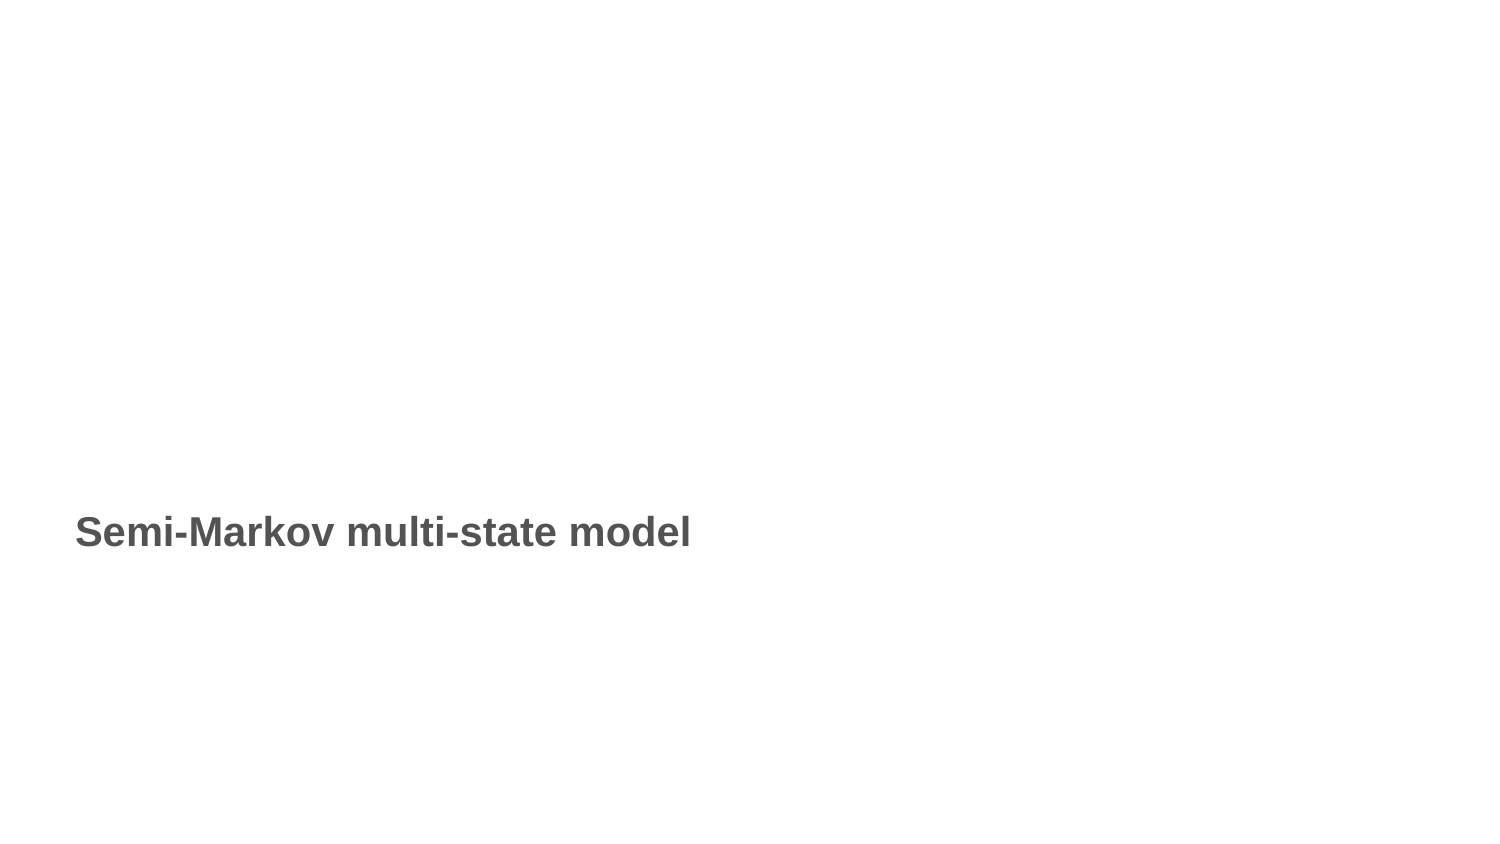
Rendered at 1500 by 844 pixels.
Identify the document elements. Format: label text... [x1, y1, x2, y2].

list Semi-Markov multi-state model [75, 291, 1179, 555]
